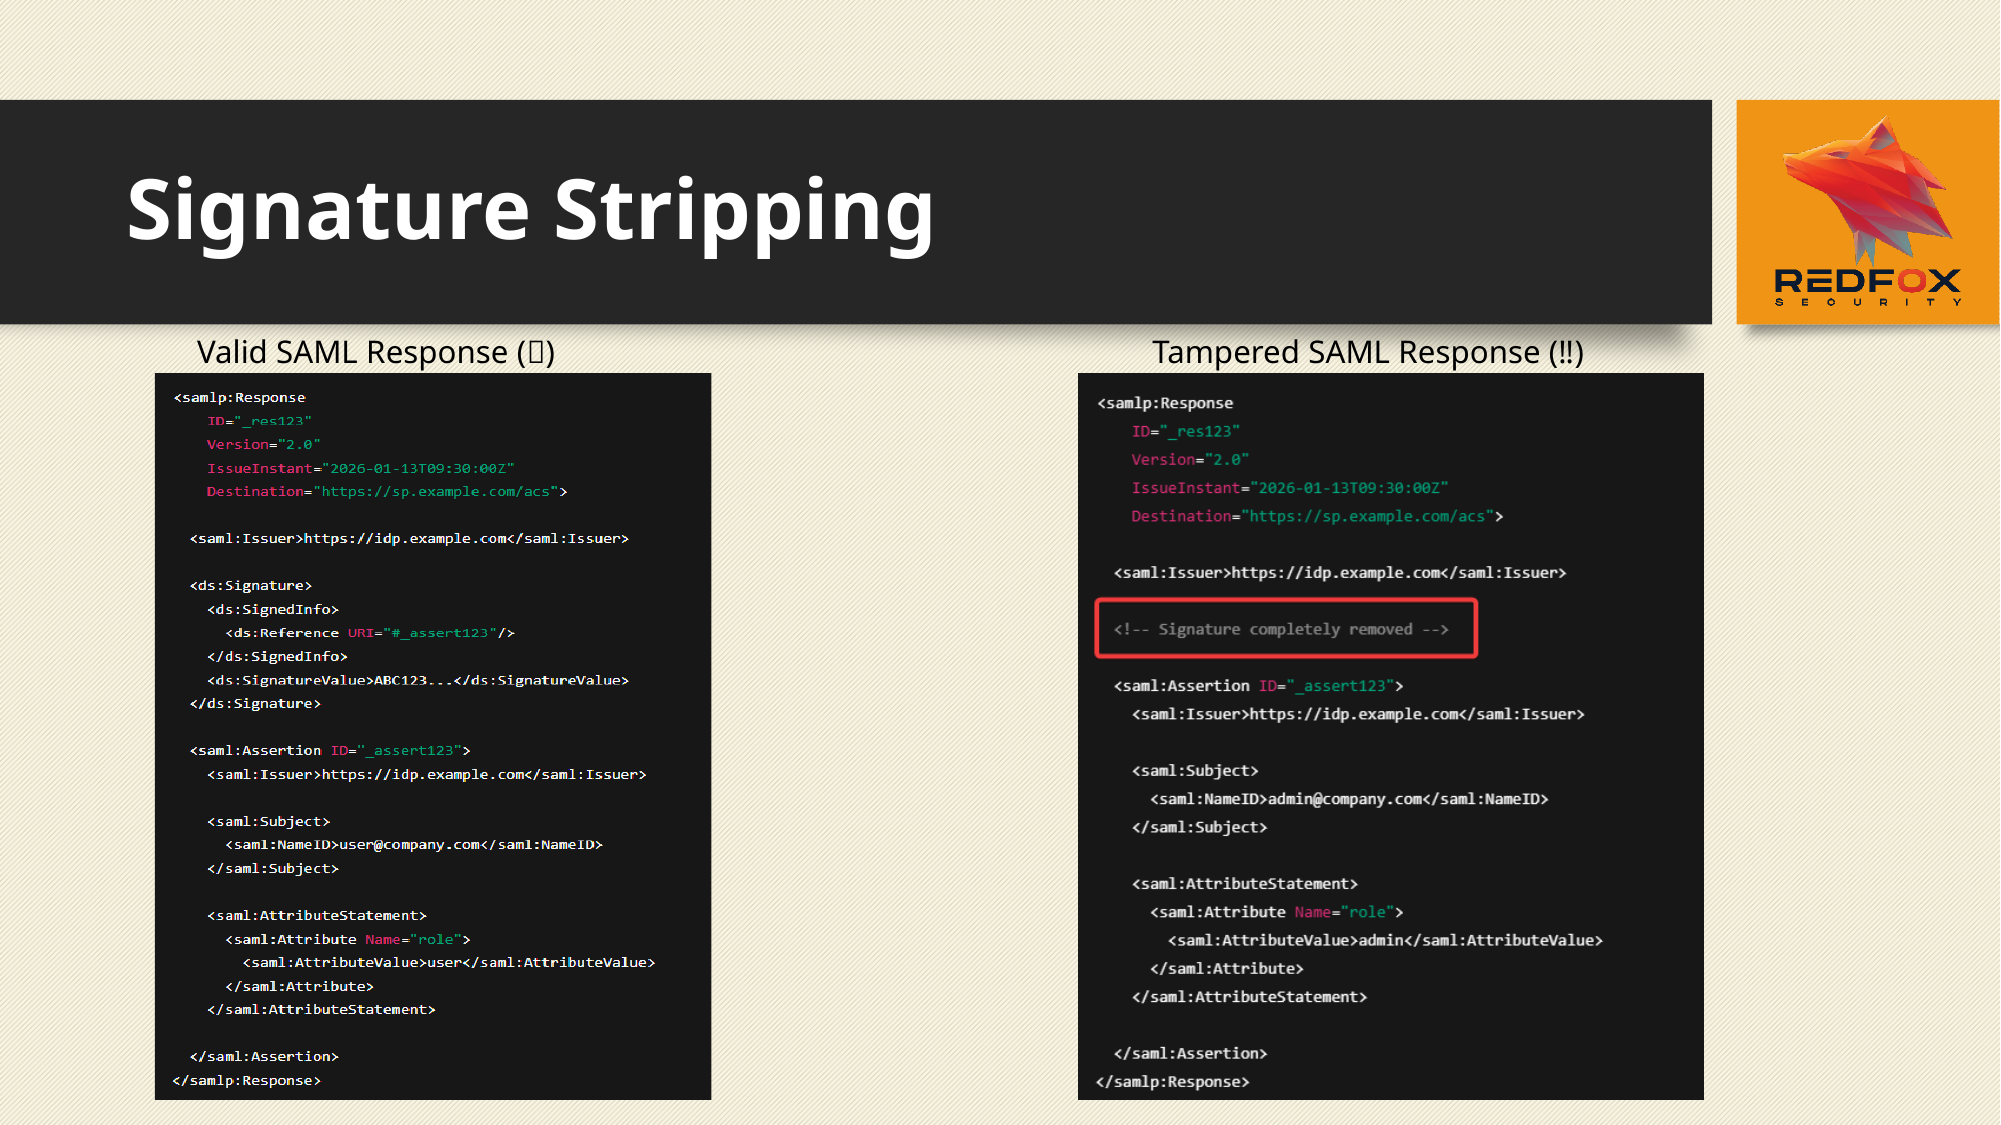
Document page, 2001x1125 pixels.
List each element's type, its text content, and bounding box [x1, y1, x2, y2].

text_box Valid SAML Response (✅) [182, 324, 981, 377]
picture [981, 325, 1705, 1100]
picture [1766, 108, 1969, 311]
text_box Tampered SAML Response (‼️) [1137, 324, 1764, 377]
picture [1764, 325, 2000, 347]
title Signature Stripping [111, 123, 1689, 301]
picture [0, 325, 712, 1100]
